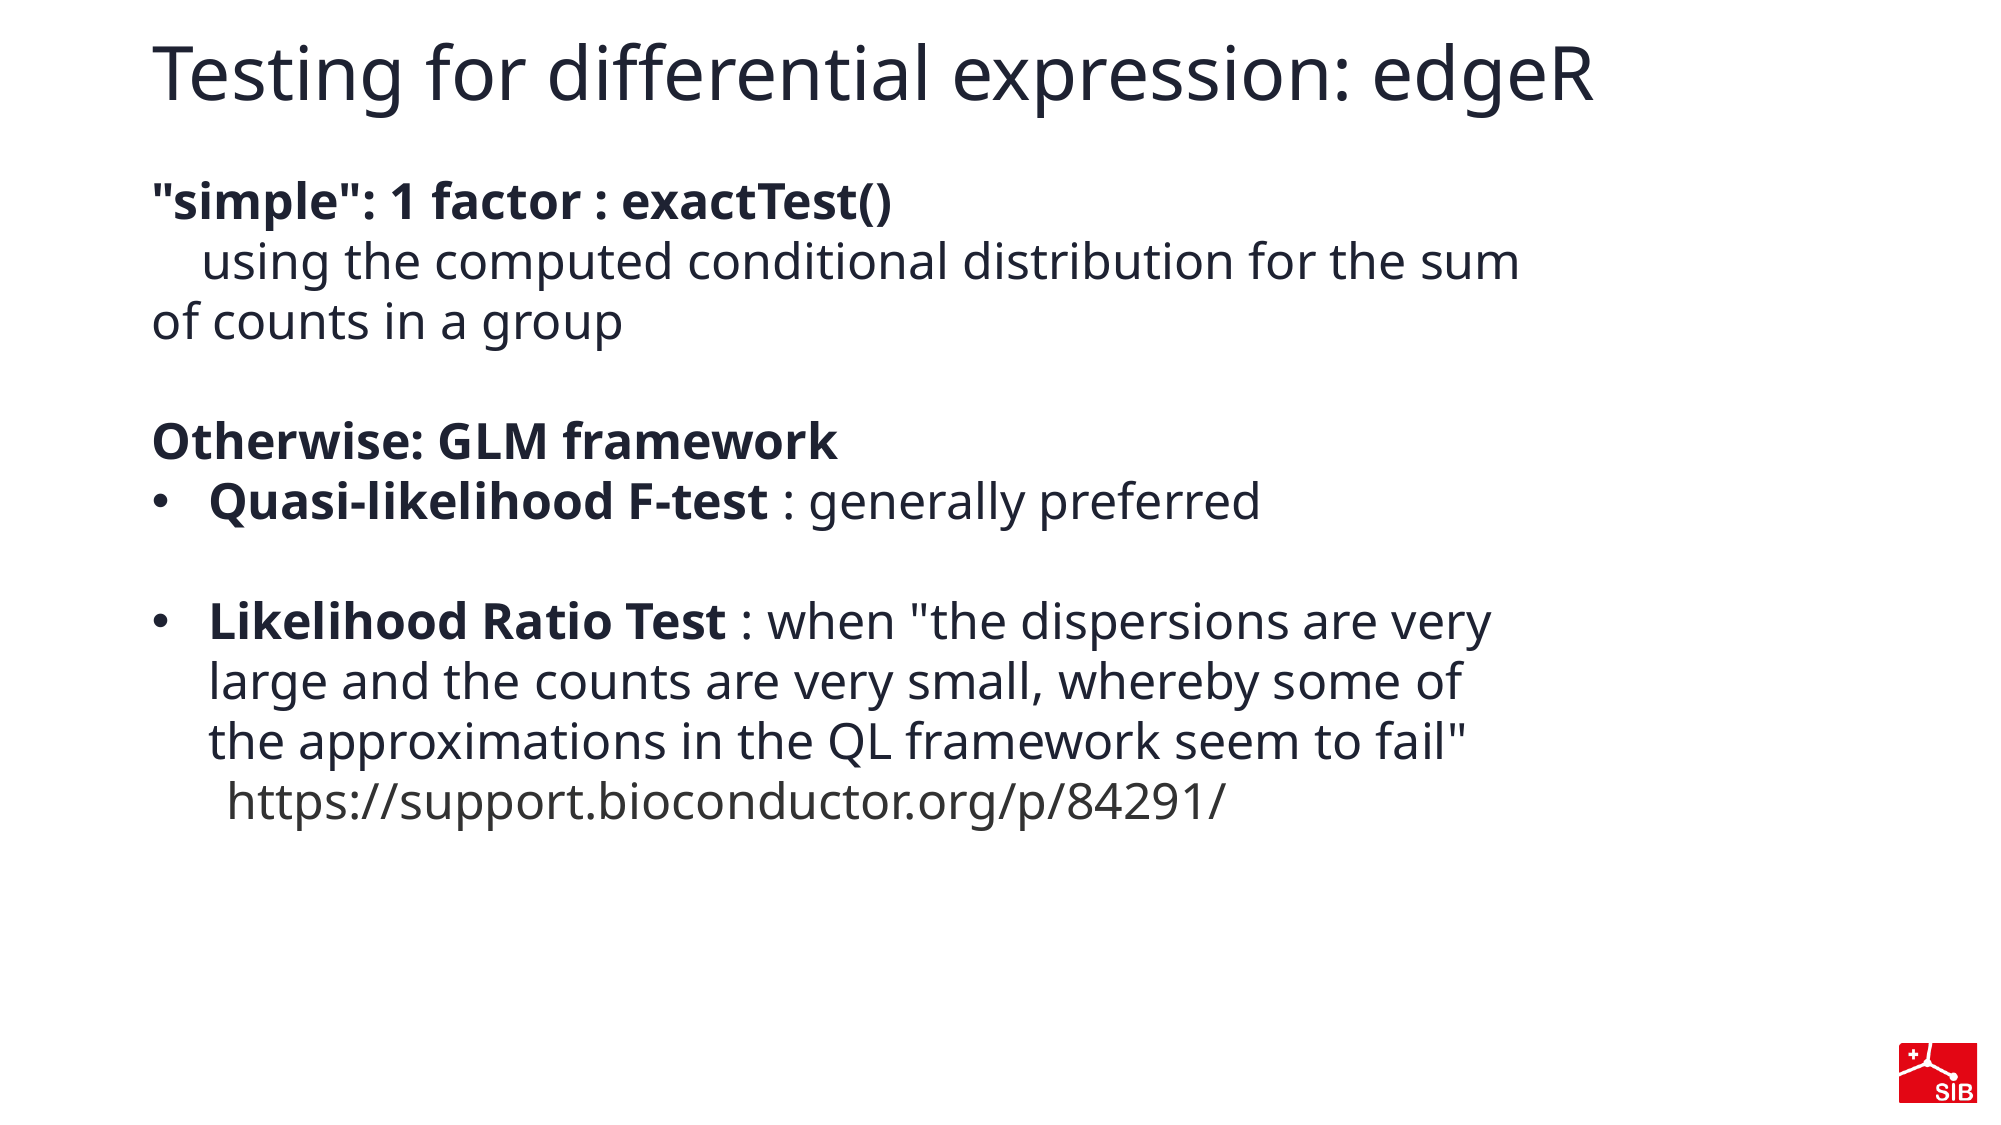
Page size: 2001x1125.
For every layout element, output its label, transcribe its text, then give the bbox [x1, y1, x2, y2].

title Testing for differential expression: edgeR [137, 42, 1863, 117]
text_box "simple": 1 factor : exactTest() using the computed conditional distribution for the sum of counts in a group Otherwise: GLM framework Quasi-likelihood F-test : generally preferred Likelihood Ratio Test : when "the dispersions are very large and the counts are very small, whereby some of the approximations in the QL framework seem to fail" https://support.bioconductor.org/p/84291/ [136, 162, 1563, 898]
